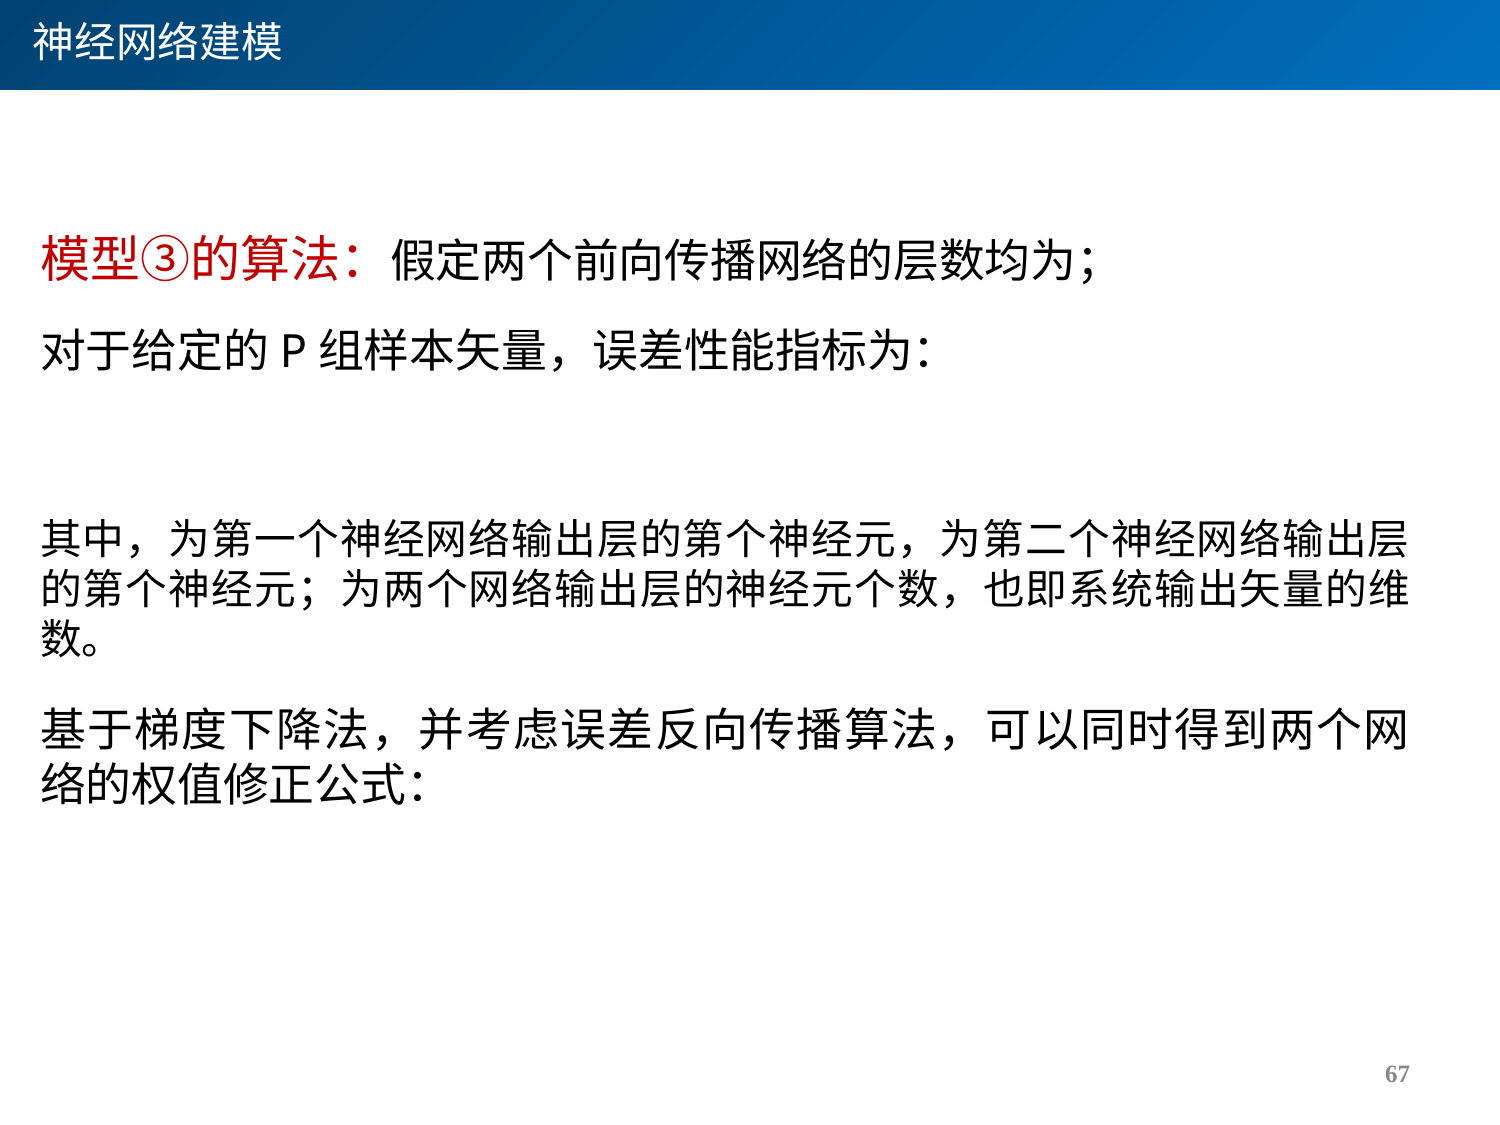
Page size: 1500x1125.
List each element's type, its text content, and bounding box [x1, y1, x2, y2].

list 神经网络建模 [17, 8, 313, 80]
slide_number 67 [1074, 1042, 1425, 1103]
